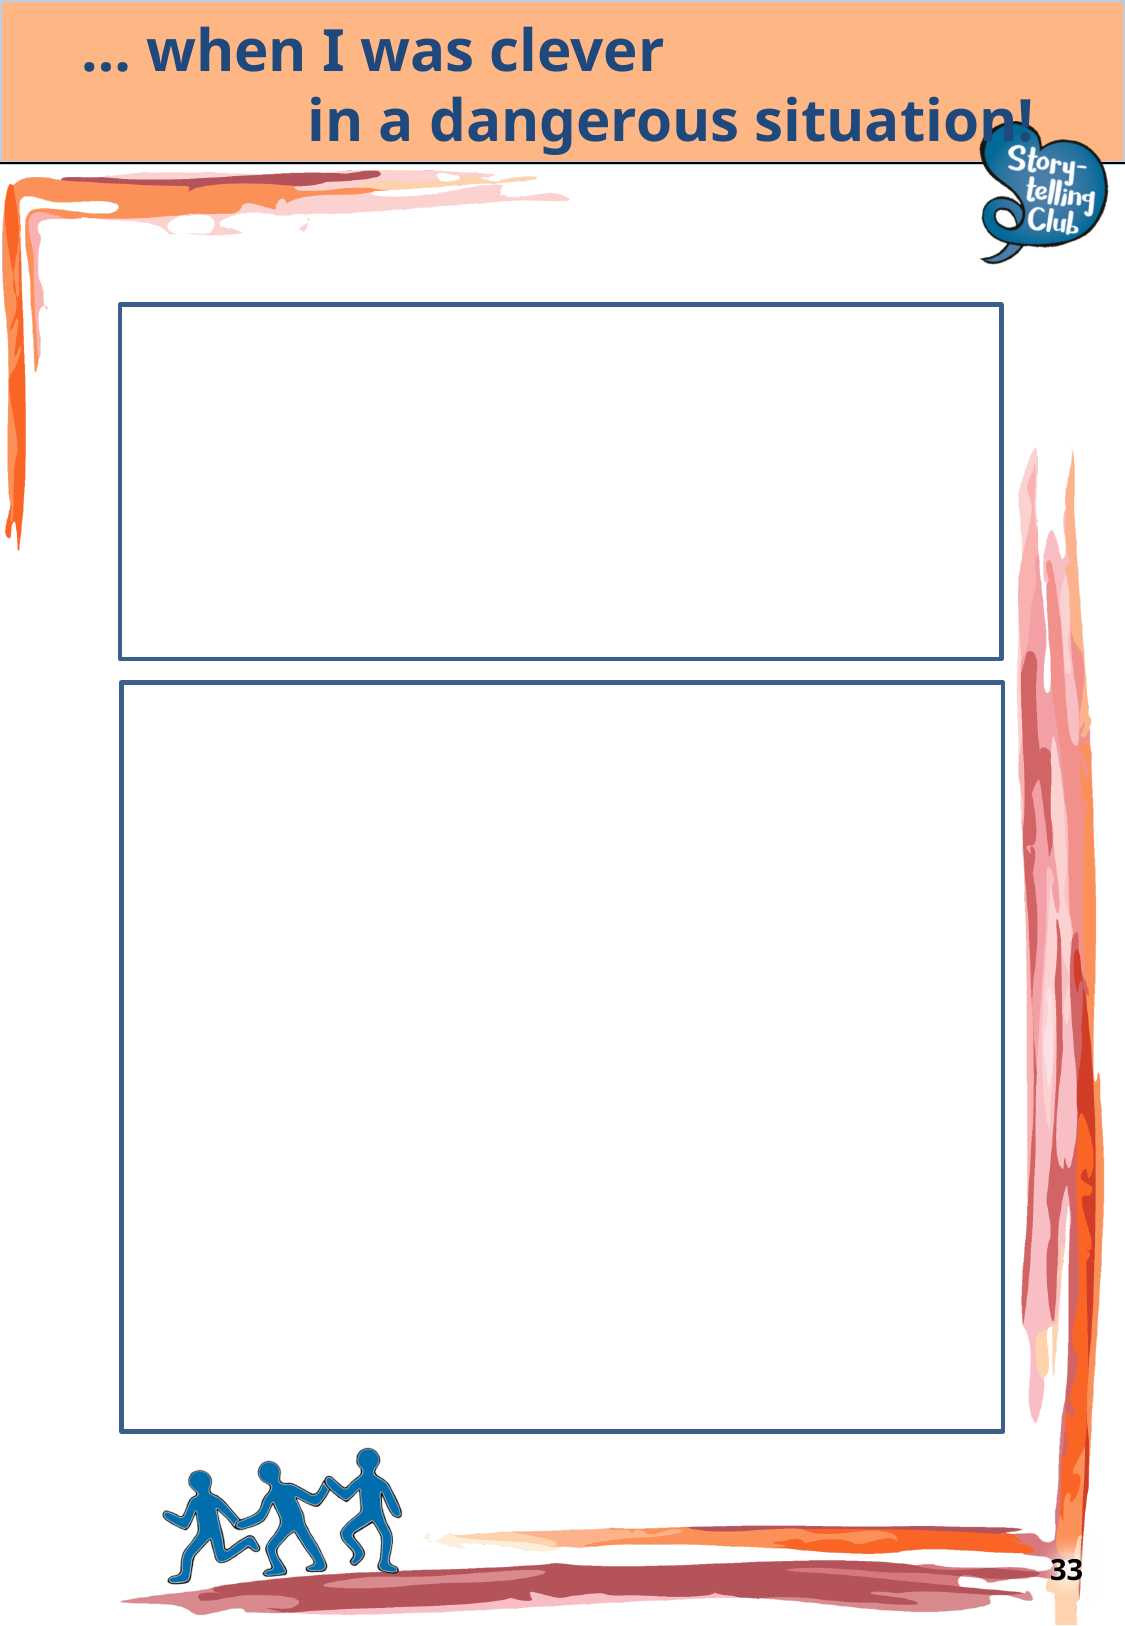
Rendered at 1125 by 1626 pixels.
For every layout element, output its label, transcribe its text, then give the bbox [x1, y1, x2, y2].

text_box [0, 0, 1125, 161]
picture [0, 124, 1122, 1625]
picture [1118, 135, 1124, 162]
text_box … when I was clever in a dangerous situation! [66, 3, 1118, 160]
